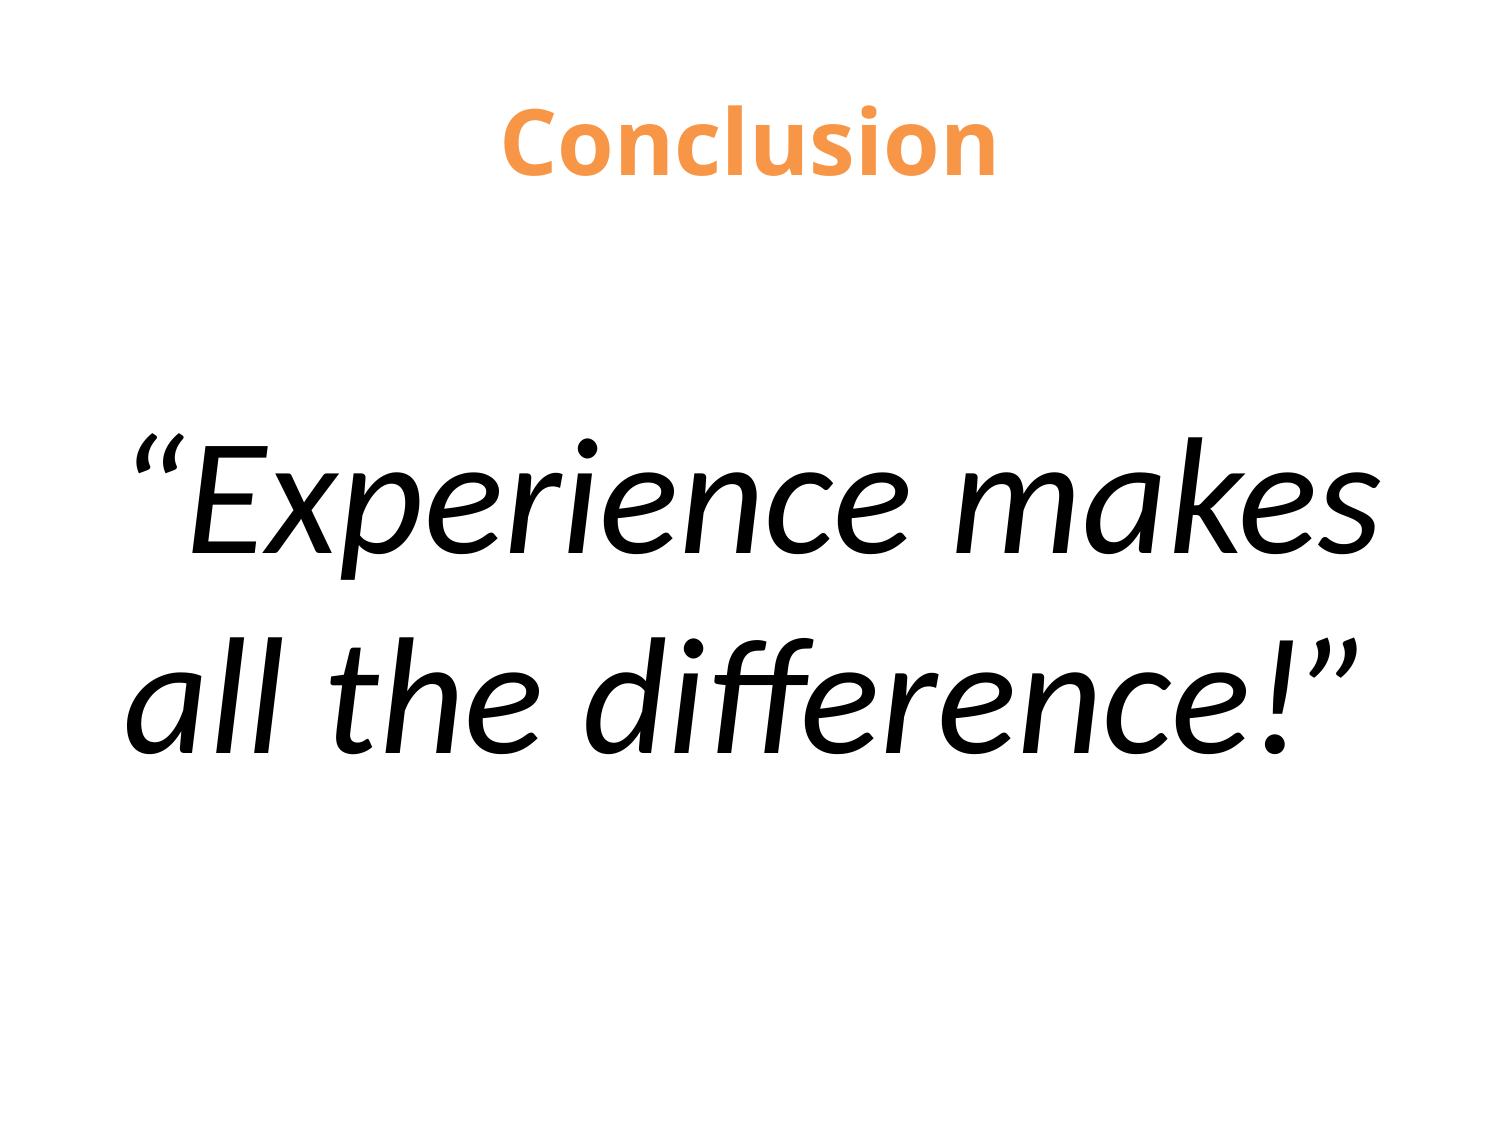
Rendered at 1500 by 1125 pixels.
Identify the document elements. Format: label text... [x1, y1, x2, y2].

title Conclusion [75, 45, 1425, 233]
list “Experience makes all the difference!” [75, 262, 1425, 1005]
